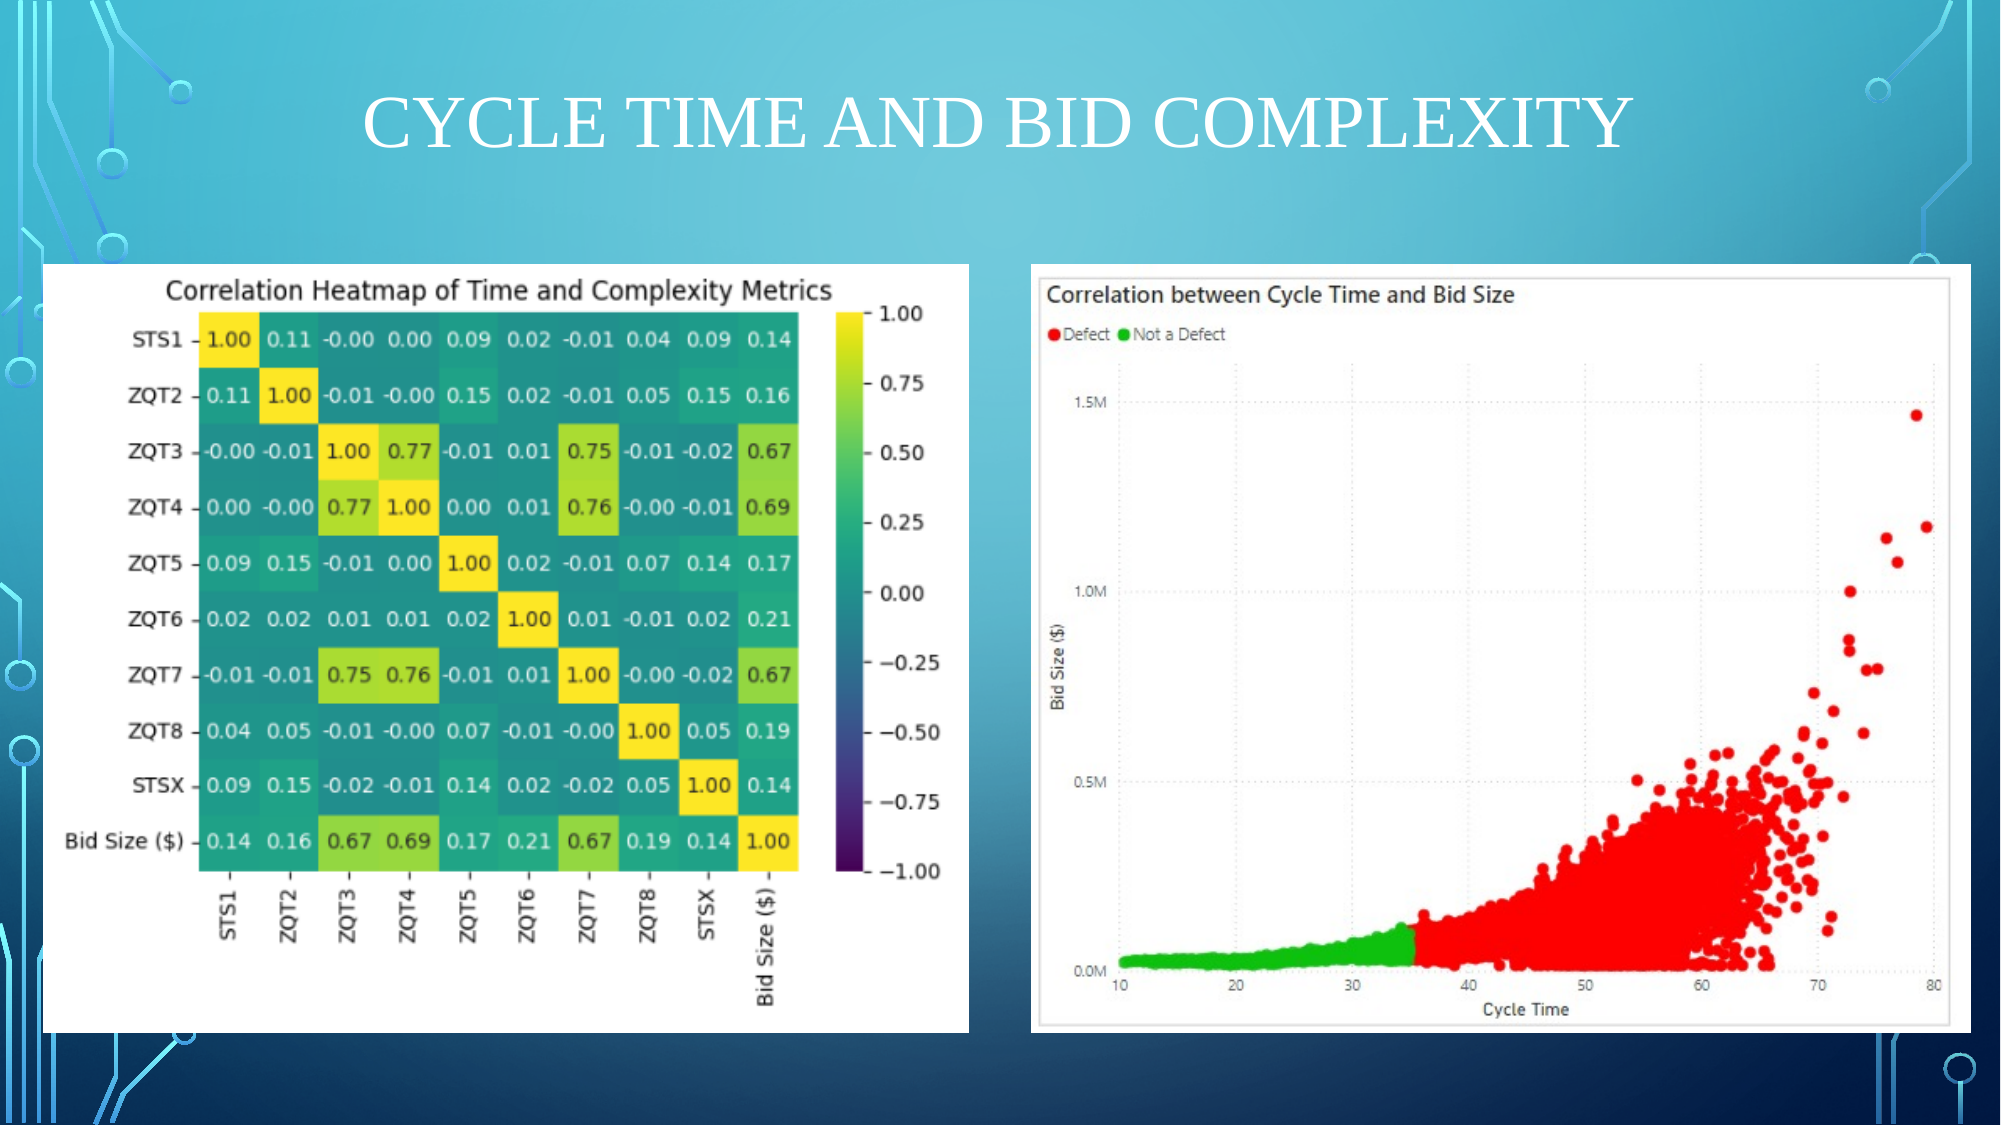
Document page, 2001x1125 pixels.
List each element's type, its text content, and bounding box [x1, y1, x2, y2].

text_box CYCLE TIME AND BID COMPLEXITY [179, 65, 1821, 170]
picture [1031, 264, 1972, 1034]
picture [42, 264, 969, 1034]
